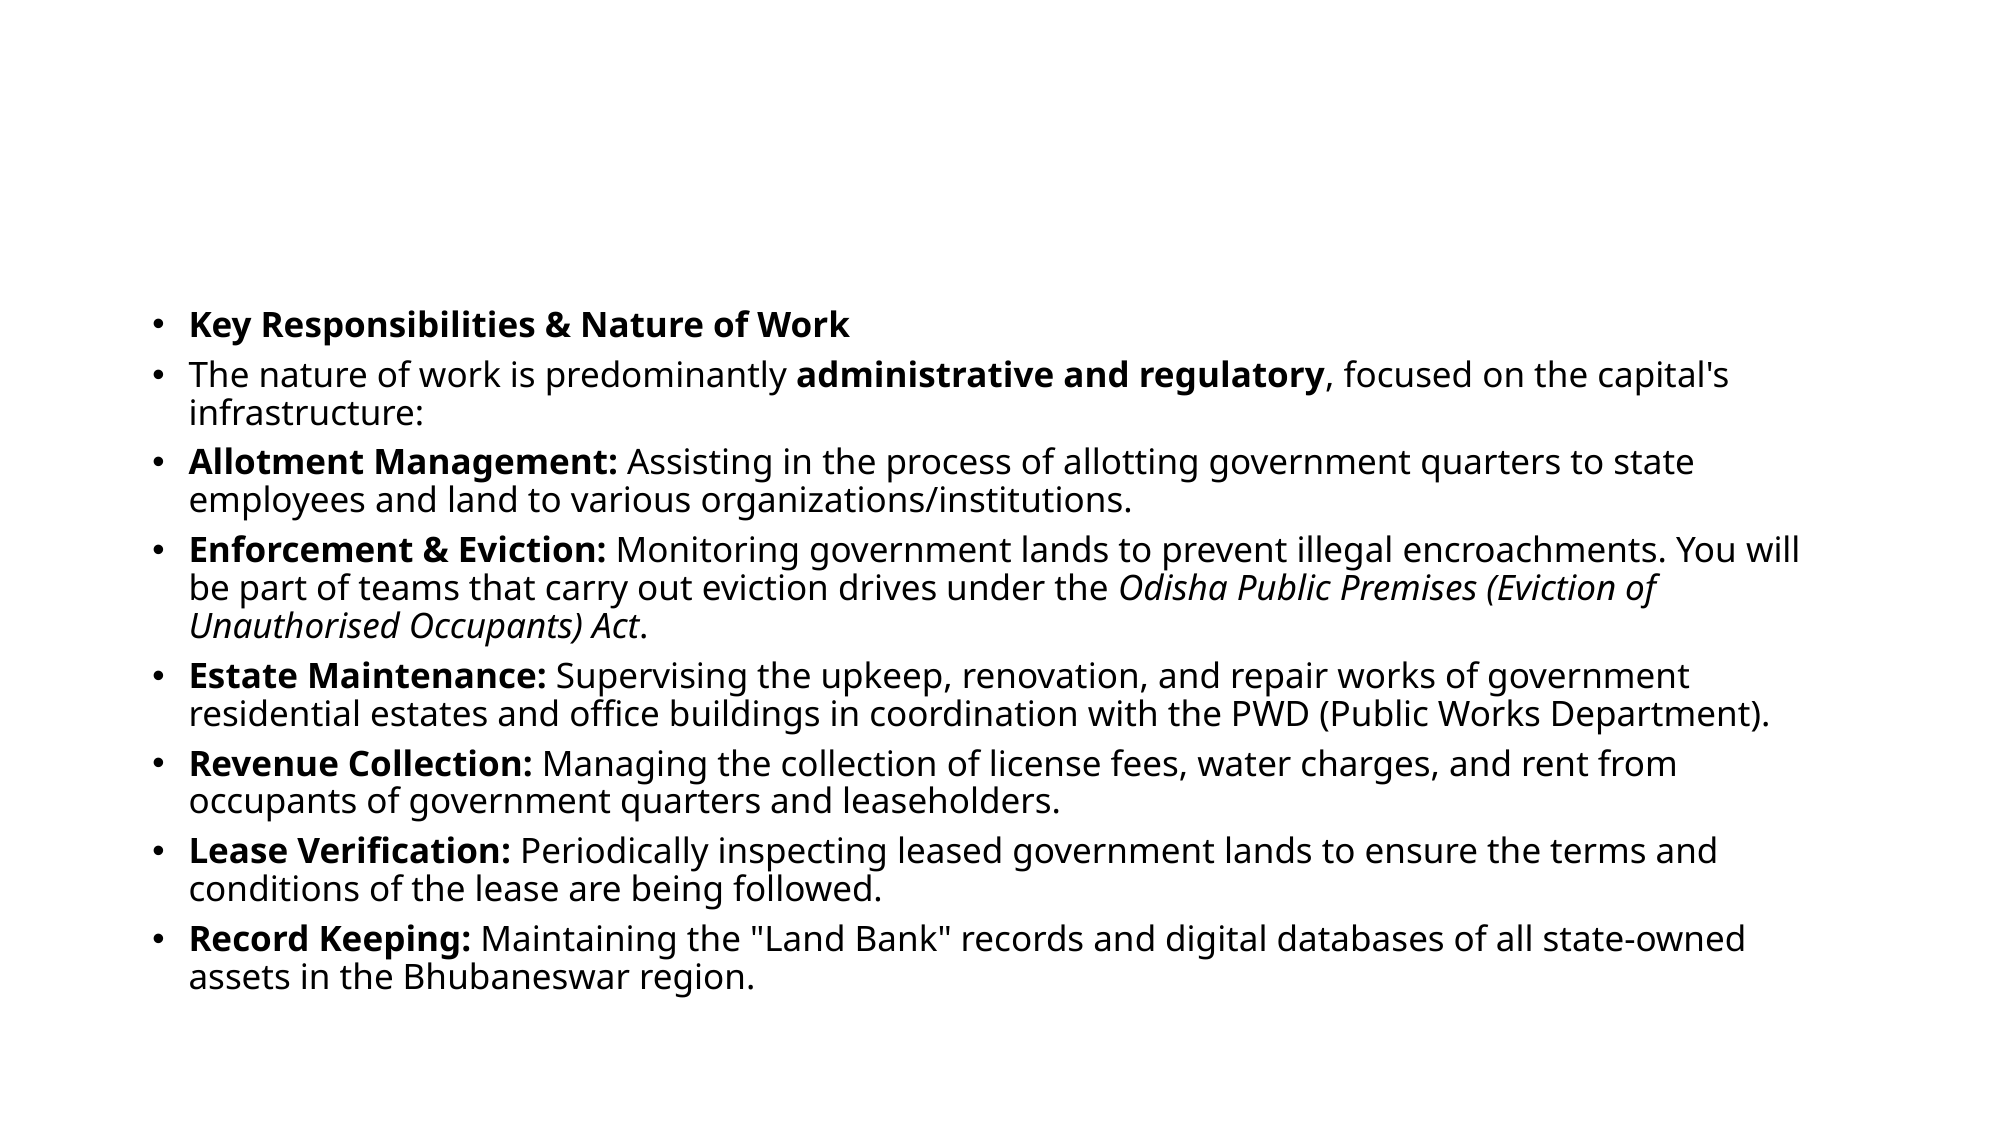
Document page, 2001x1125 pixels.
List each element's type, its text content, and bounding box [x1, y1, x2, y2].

list Key Responsibilities & Nature of Work The nature of work is predominantly administrative and regulatory, focused on the capital's infrastructure: Allotment Management: Assisting in the process of allotting government quarters to state employees and land to various organizations/institutions. Enforcement & Eviction: Monitoring government lands to prevent illegal encroachments. You will be part of teams that carry out eviction drives under the Odisha Public Premises (Eviction of Unauthorised Occupants) Act. Estate Maintenance: Supervising the upkeep, renovation, and repair works of government residential estates and office buildings in coordination with the PWD (Public Works Department). Revenue Collection: Managing the collection of license fees, water charges, and rent from occupants of government quarters and leaseholders. Lease Verification: Periodically inspecting leased government lands to ensure the terms and conditions of the lease are being followed. Record Keeping: Maintaining the "Land Bank" records and digital databases of all state-owned assets in the Bhubaneswar region. [137, 299, 1863, 1014]
